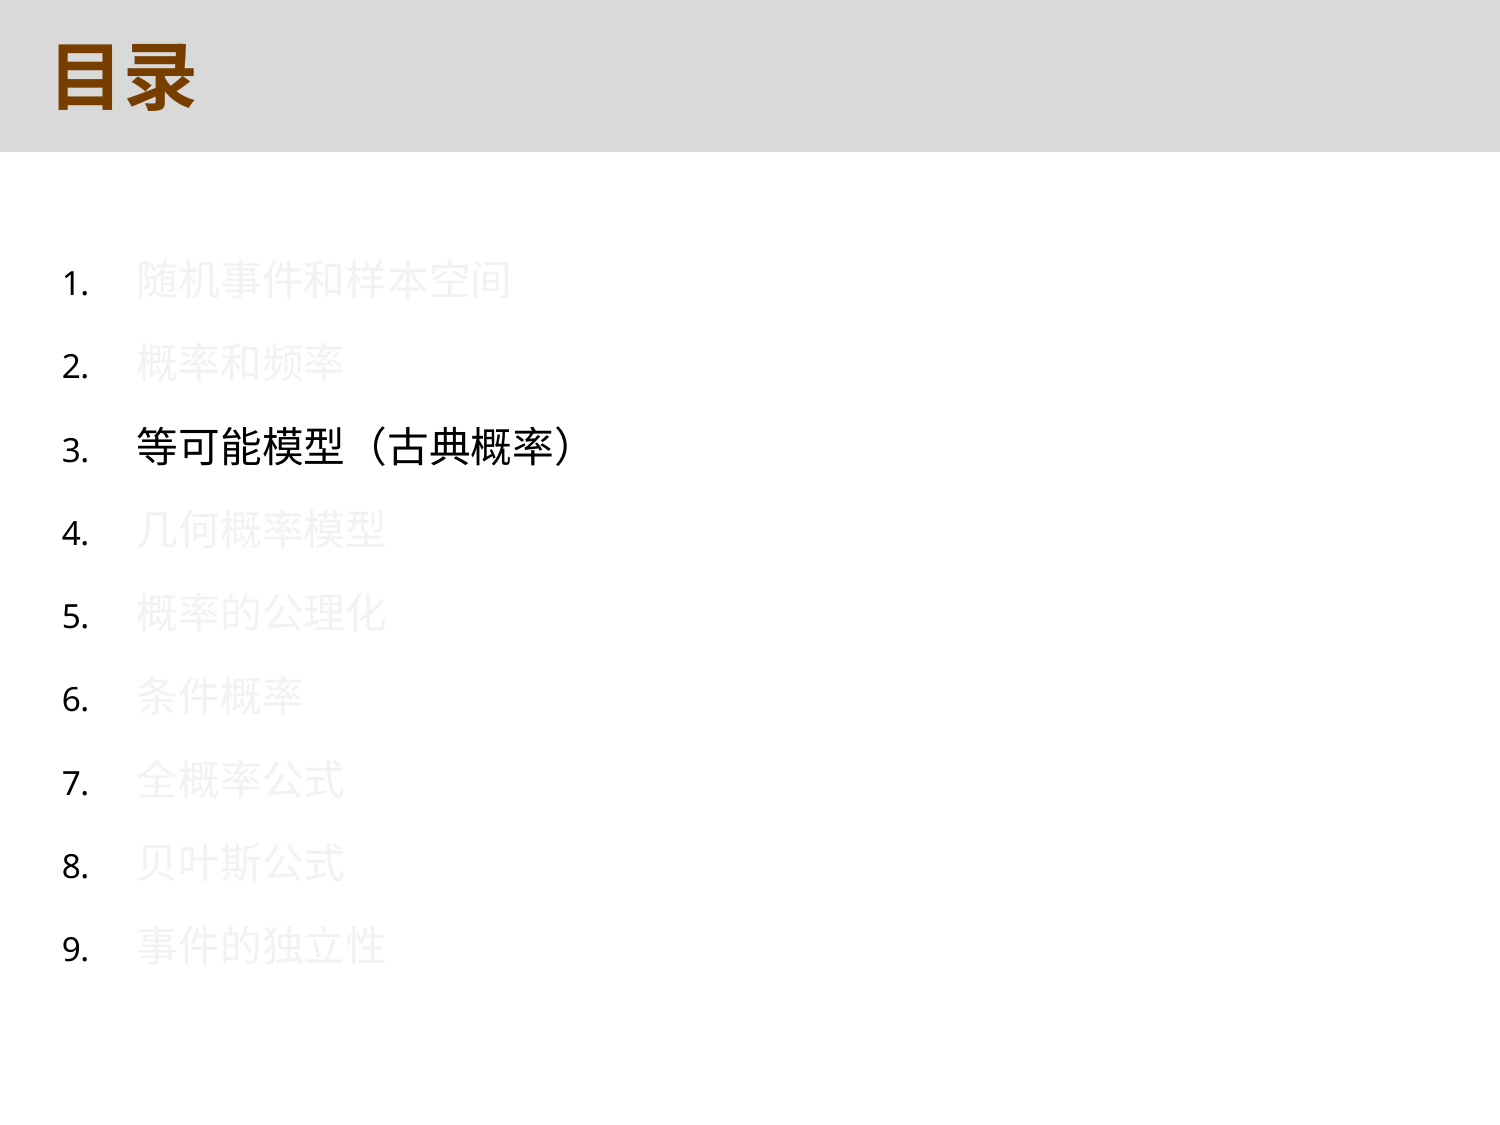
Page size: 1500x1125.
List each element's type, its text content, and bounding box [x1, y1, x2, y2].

text_box [0, 0, 1500, 154]
text_box 目录 [33, 22, 214, 127]
text_box 随机事件和样本空间 概率和频率 等可能模型（古典概率） 几何概率模型 概率的公理化 条件概率 全概率公式 贝叶斯公式 事件的独立性 [47, 221, 1453, 978]
